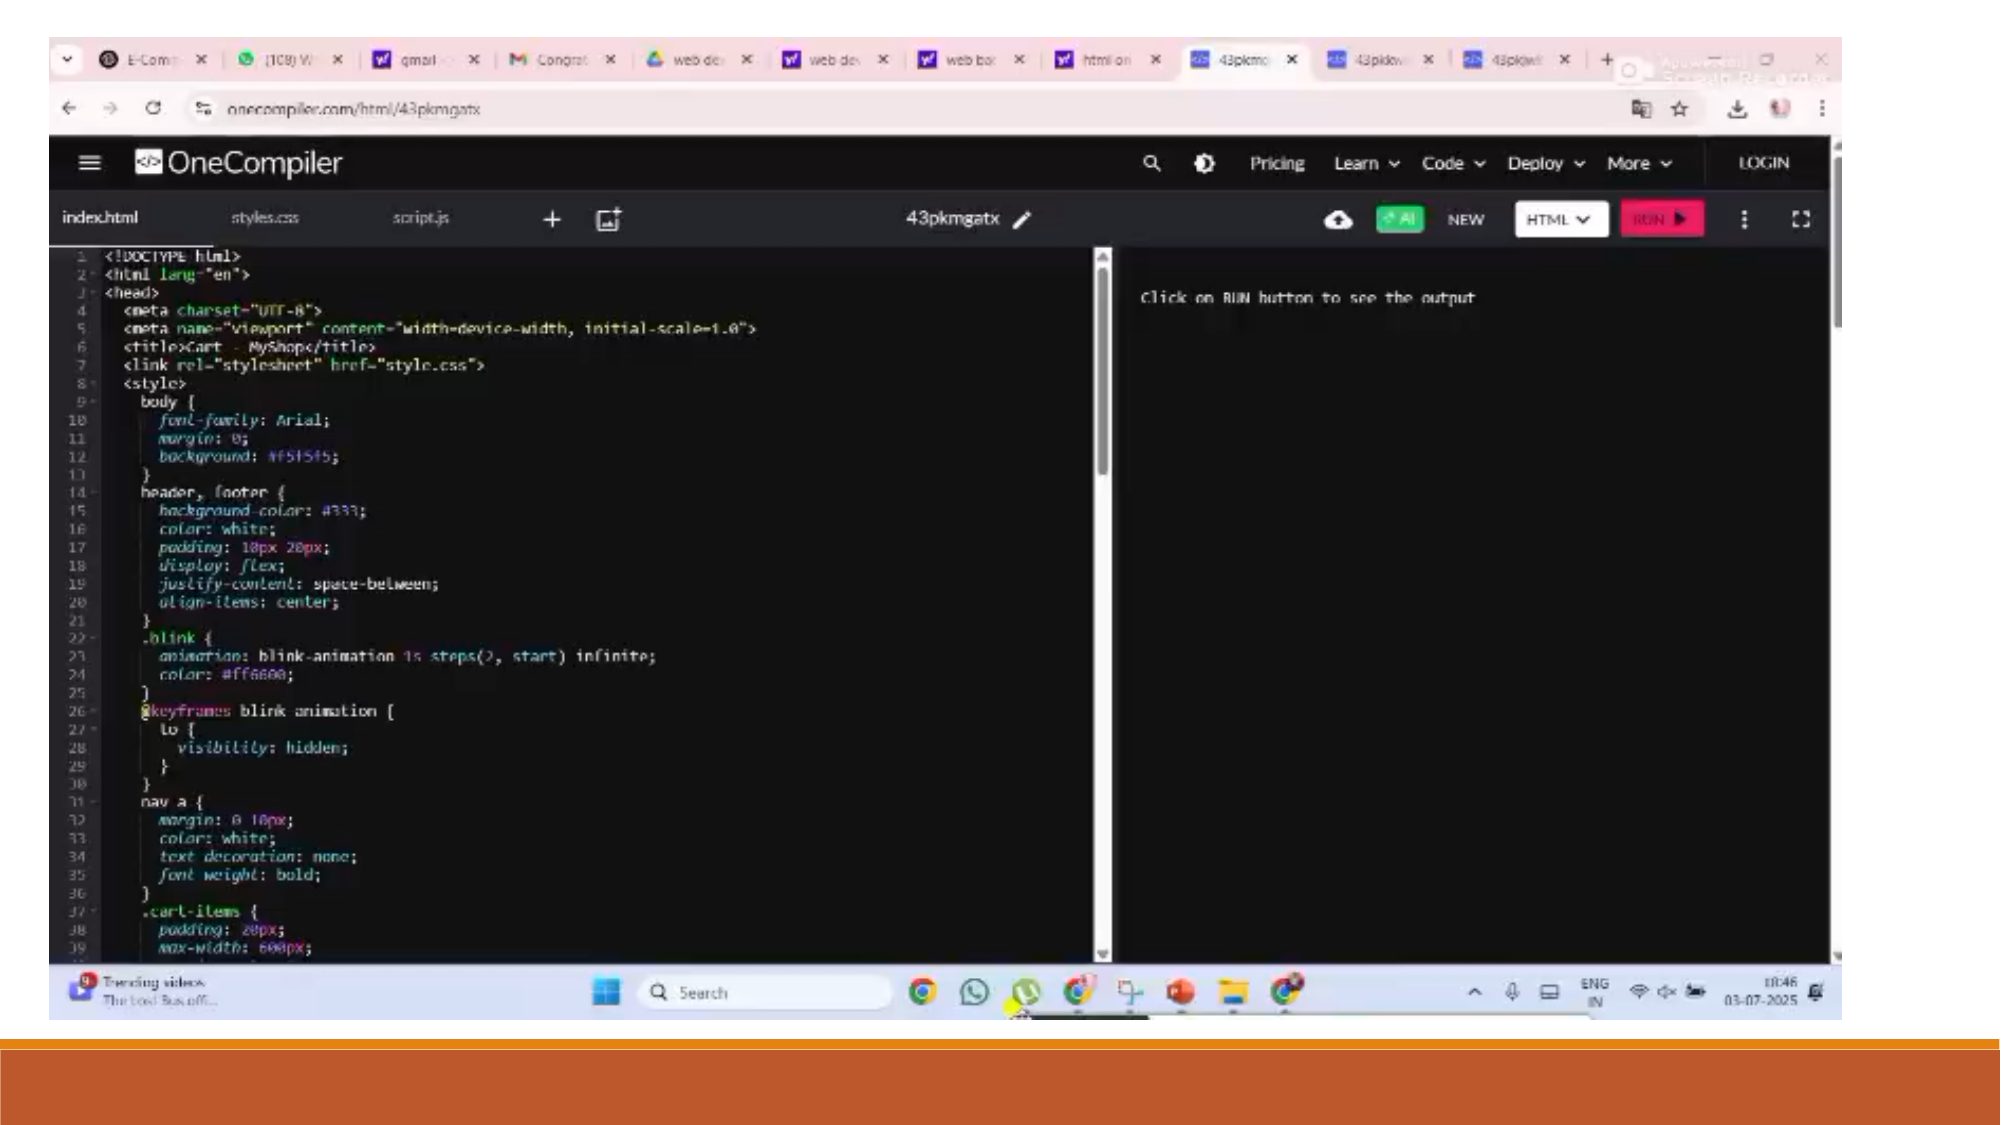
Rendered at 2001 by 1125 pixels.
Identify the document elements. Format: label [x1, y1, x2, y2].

text_box [48, 36, 1843, 1022]
